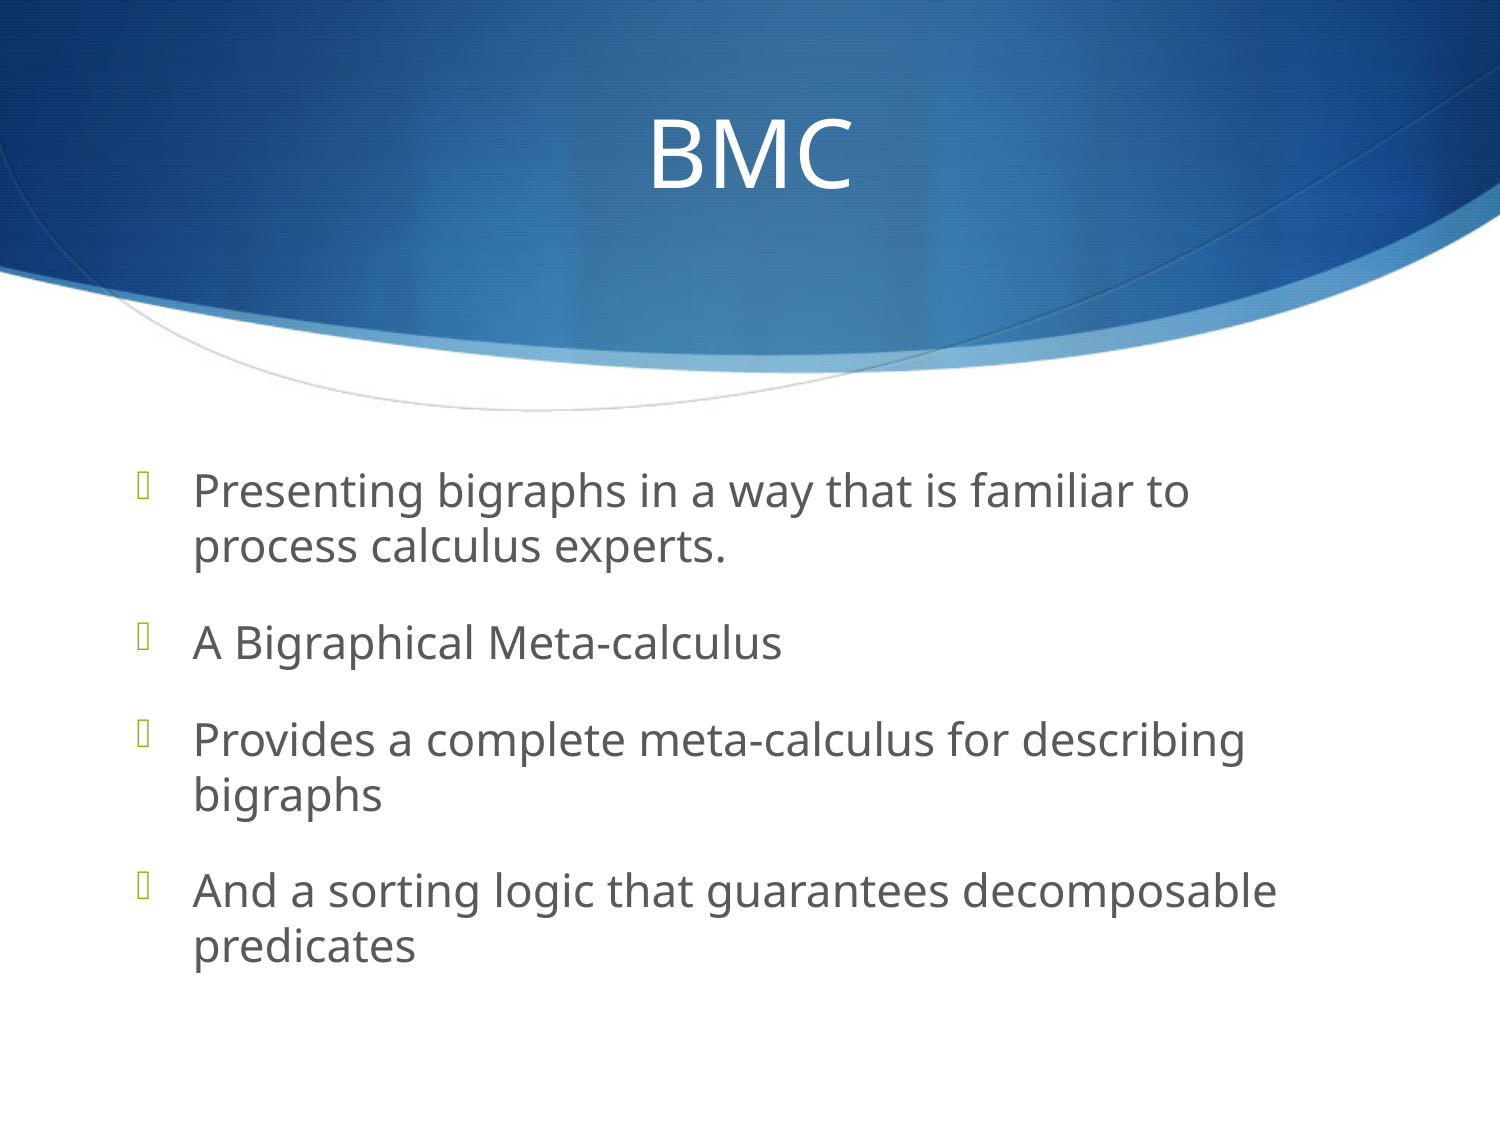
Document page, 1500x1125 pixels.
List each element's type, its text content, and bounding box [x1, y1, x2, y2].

list Presenting bigraphs in a way that is familiar to process calculus experts. A Bigraphical Meta-calculus Provides a complete meta-calculus for describing bigraphs And a sorting logic that guarantees decomposable predicates [121, 454, 1379, 991]
picture [0, 0, 1500, 1125]
title BMC [75, 56, 1425, 245]
